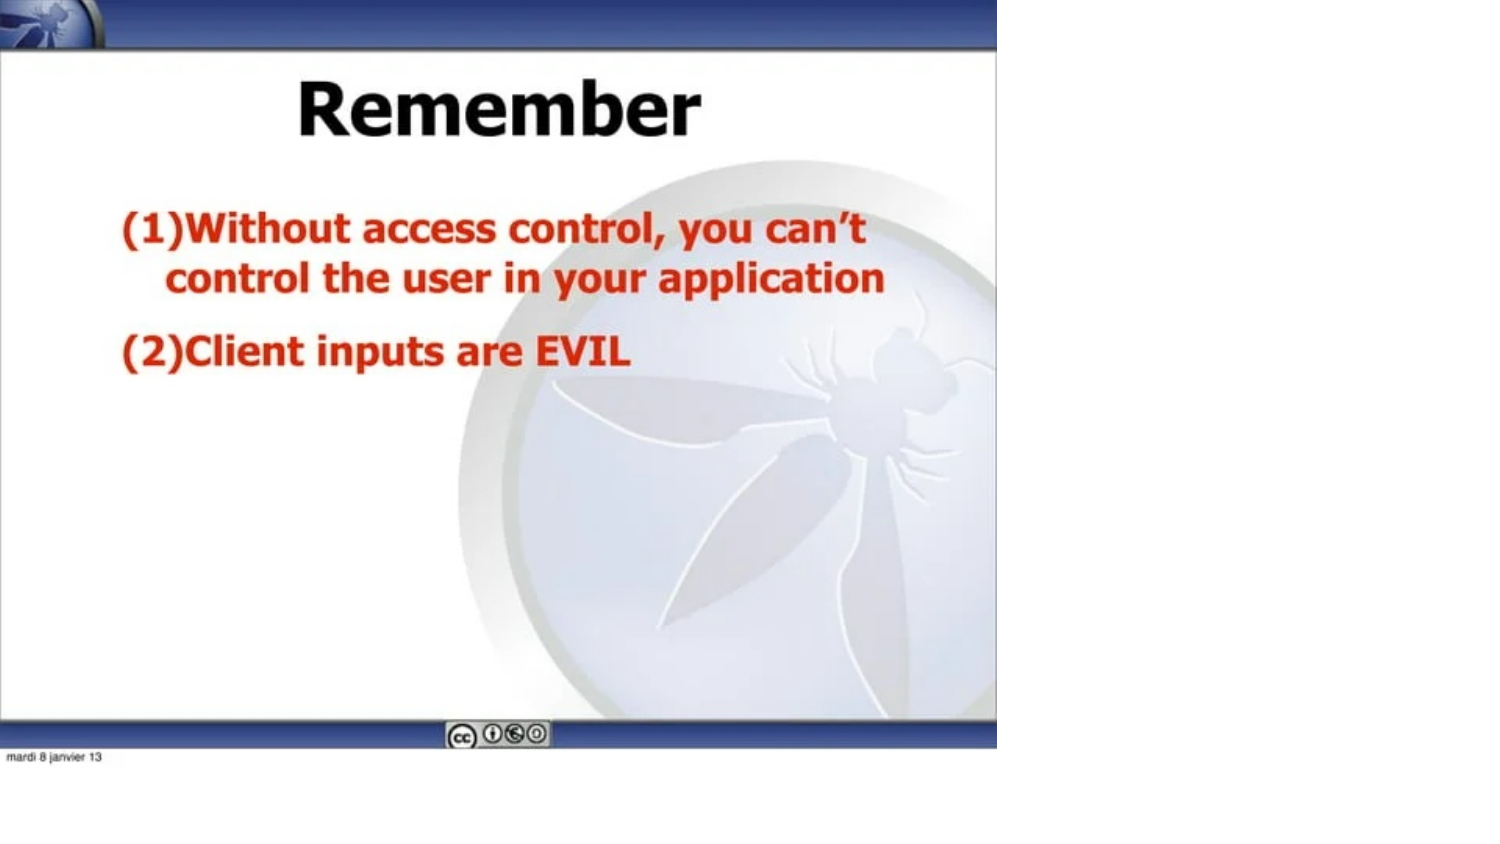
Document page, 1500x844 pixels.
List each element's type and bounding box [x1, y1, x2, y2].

picture [0, 0, 997, 768]
